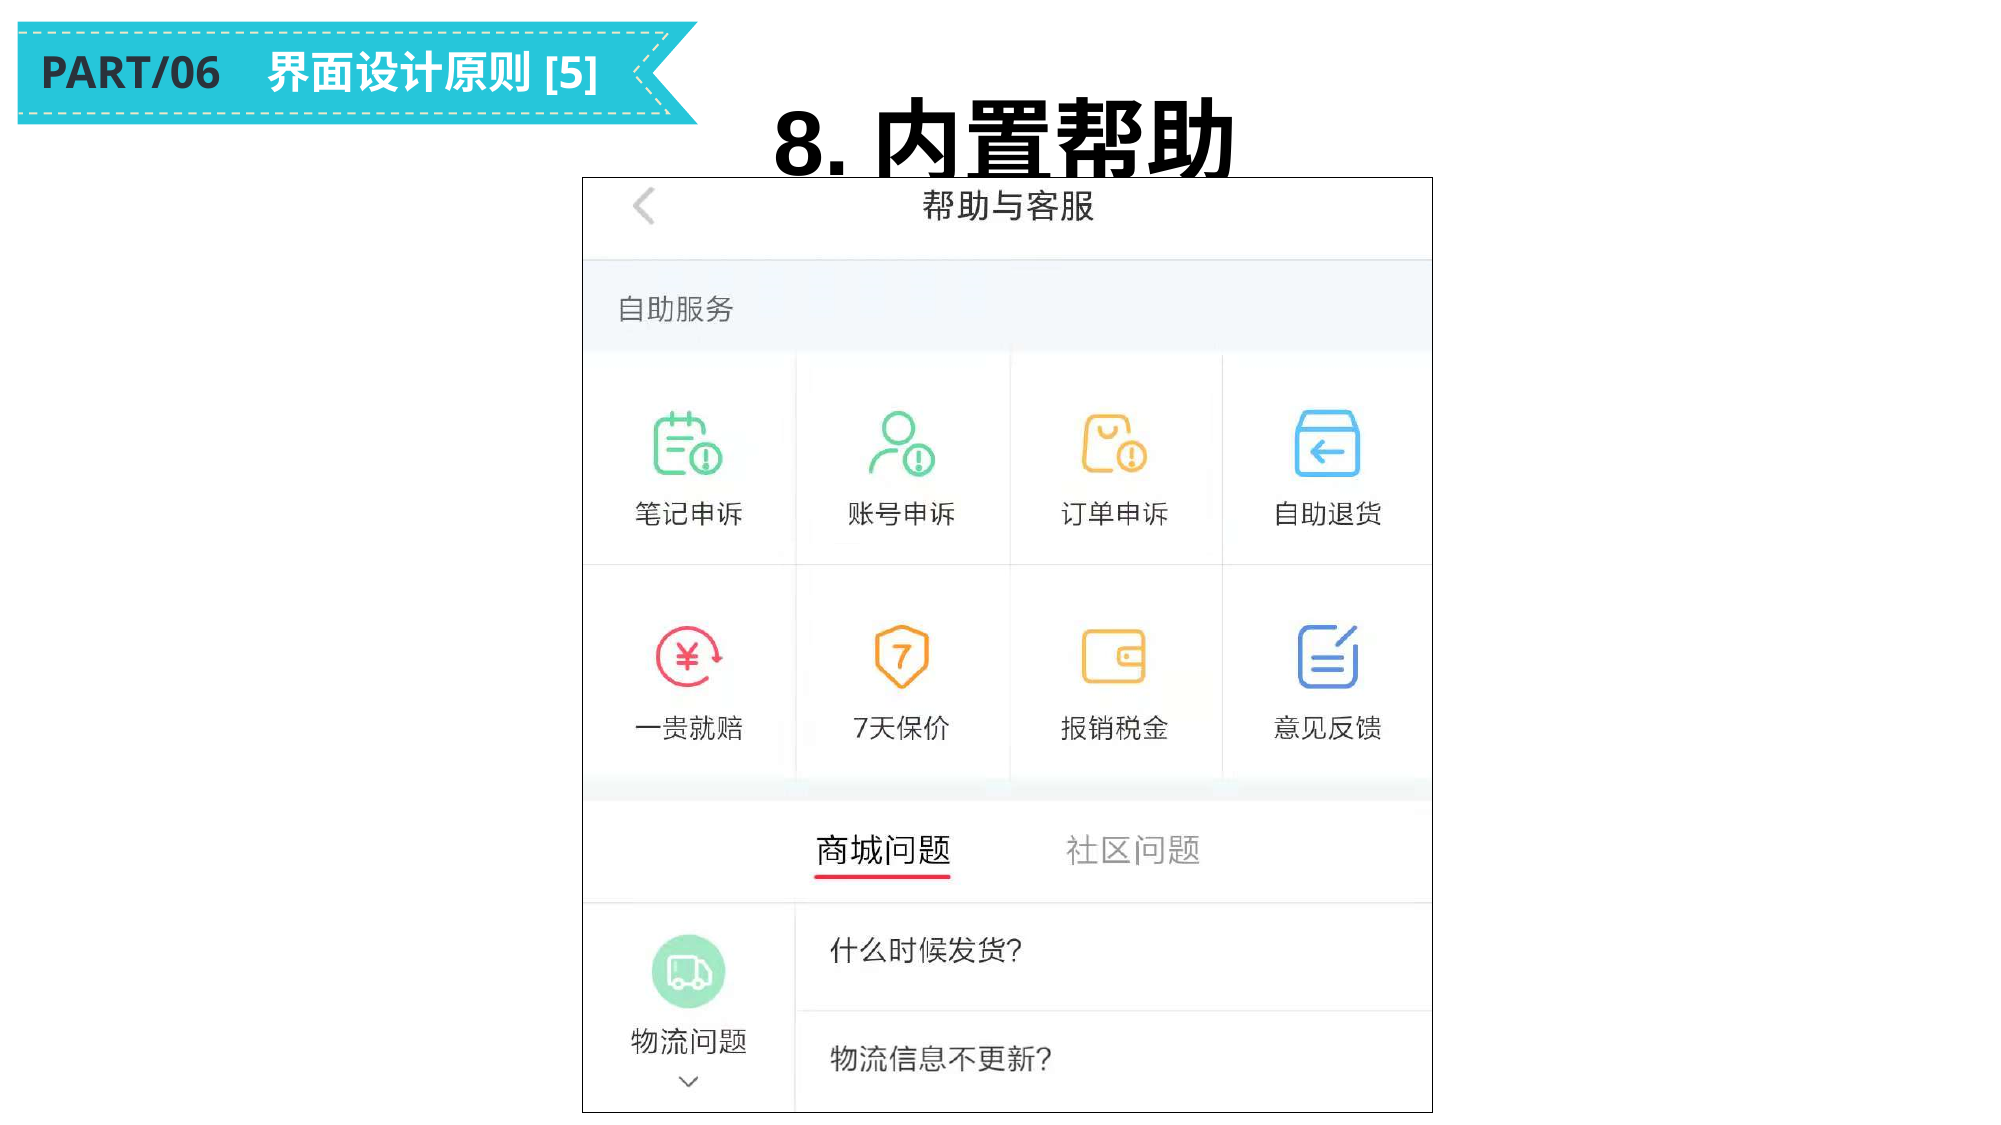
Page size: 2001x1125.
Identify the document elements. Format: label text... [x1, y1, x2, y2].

text_box 8.内置帮助 [758, 21, 1254, 177]
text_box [17, 21, 698, 125]
picture [582, 177, 1433, 1113]
